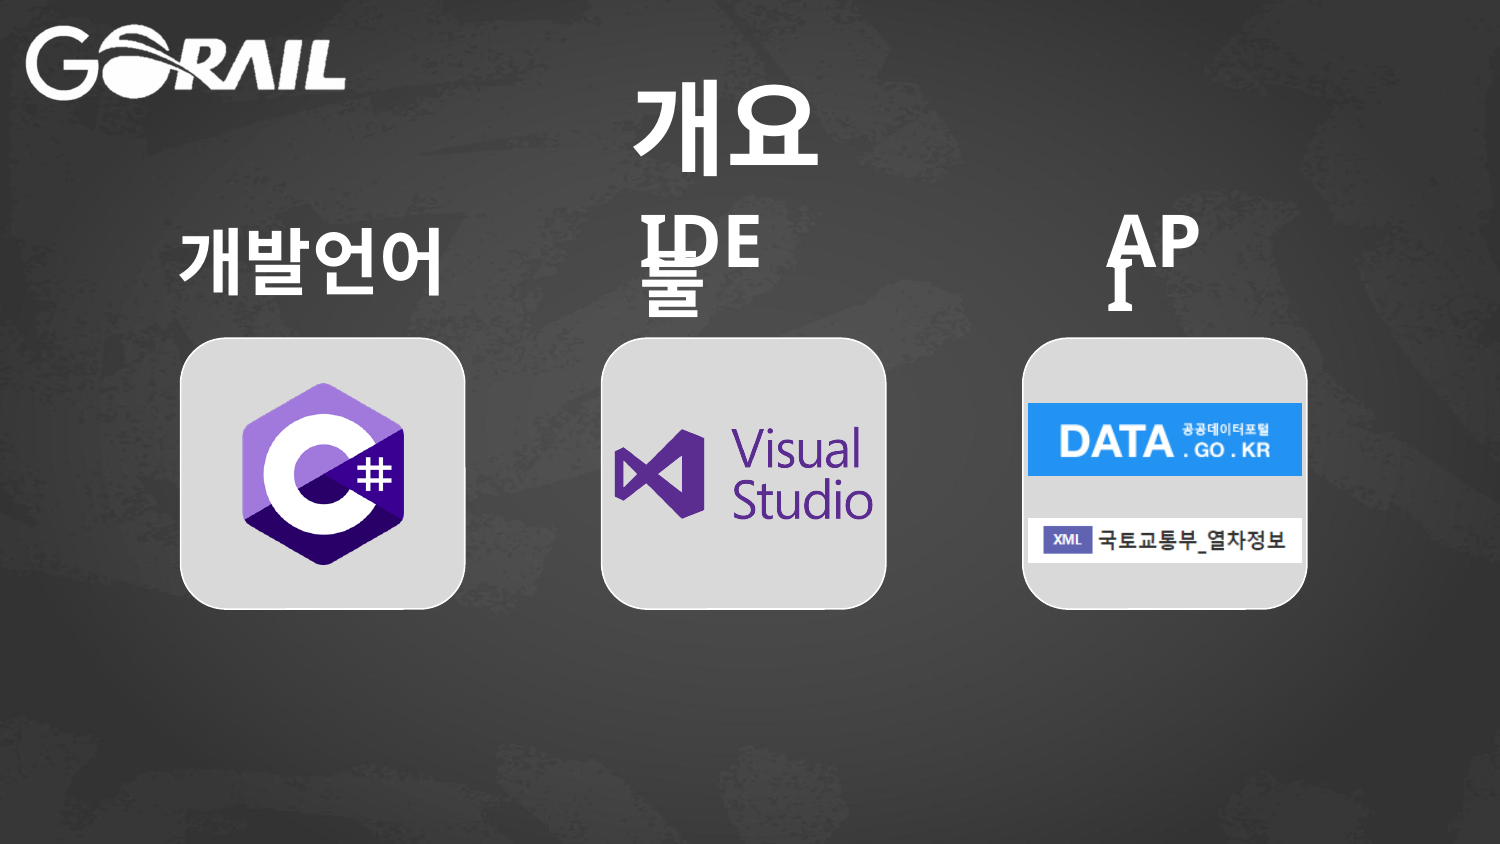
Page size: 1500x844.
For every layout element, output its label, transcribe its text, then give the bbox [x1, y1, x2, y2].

subtitle IDE 툴 [624, 243, 863, 310]
text_box [180, 338, 465, 610]
text_box [601, 566, 886, 610]
text_box 개요 [615, 86, 885, 165]
subtitle API [1091, 243, 1239, 310]
subtitle 개발언어 [162, 243, 483, 310]
picture [0, 0, 1500, 844]
text_box [601, 338, 886, 389]
text_box [1022, 338, 1307, 610]
